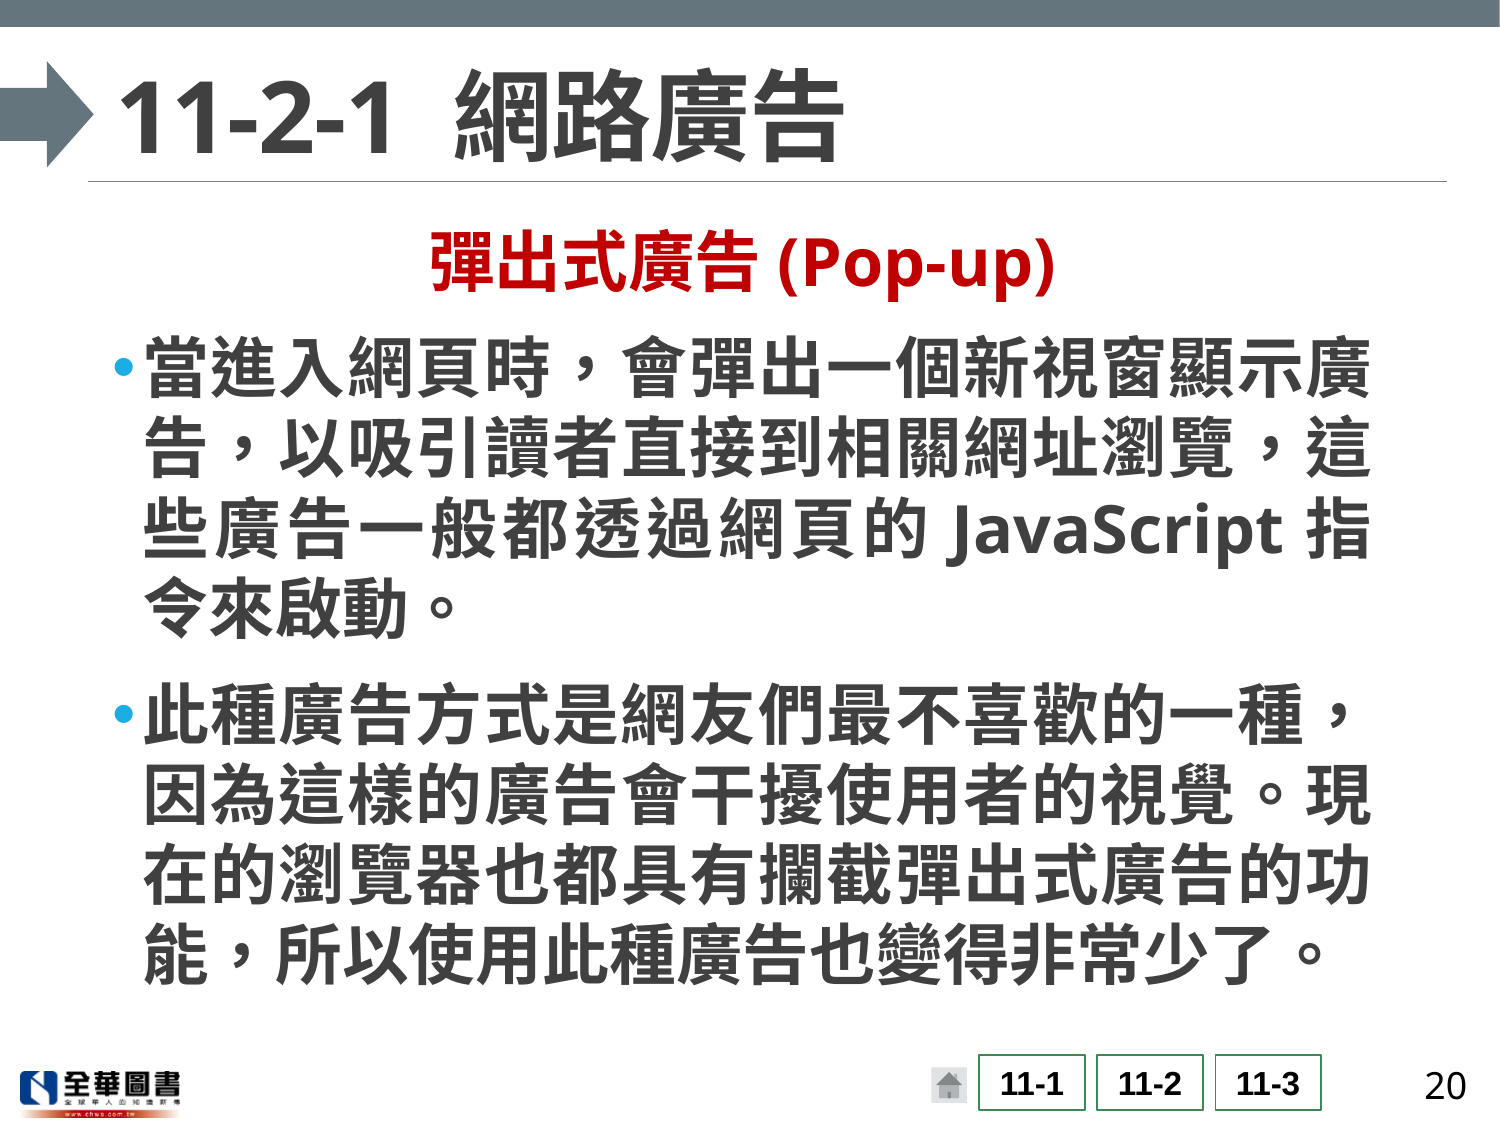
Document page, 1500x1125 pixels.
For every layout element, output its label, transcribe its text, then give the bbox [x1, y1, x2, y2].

list 彈出式廣告(Pop-up) 當進入網頁時，會彈出一個新視窗顯示廣告，以吸引讀者直接到相關網址瀏覽，這些廣告一般都透過網頁的JavaScript指令來啟動。 此種廣告方式是網友們最不喜歡的一種，因為這樣的廣告會干擾使用者的視覺。現在的瀏覽器也都具有攔截彈出式廣告的功能，所以使用此種廣告也變得非常少了。 [112, 212, 1373, 1024]
slide_number 20 [1320, 1057, 1483, 1118]
picture [20, 1071, 180, 1118]
title 11-2-1 網路廣告 [100, 47, 1447, 182]
